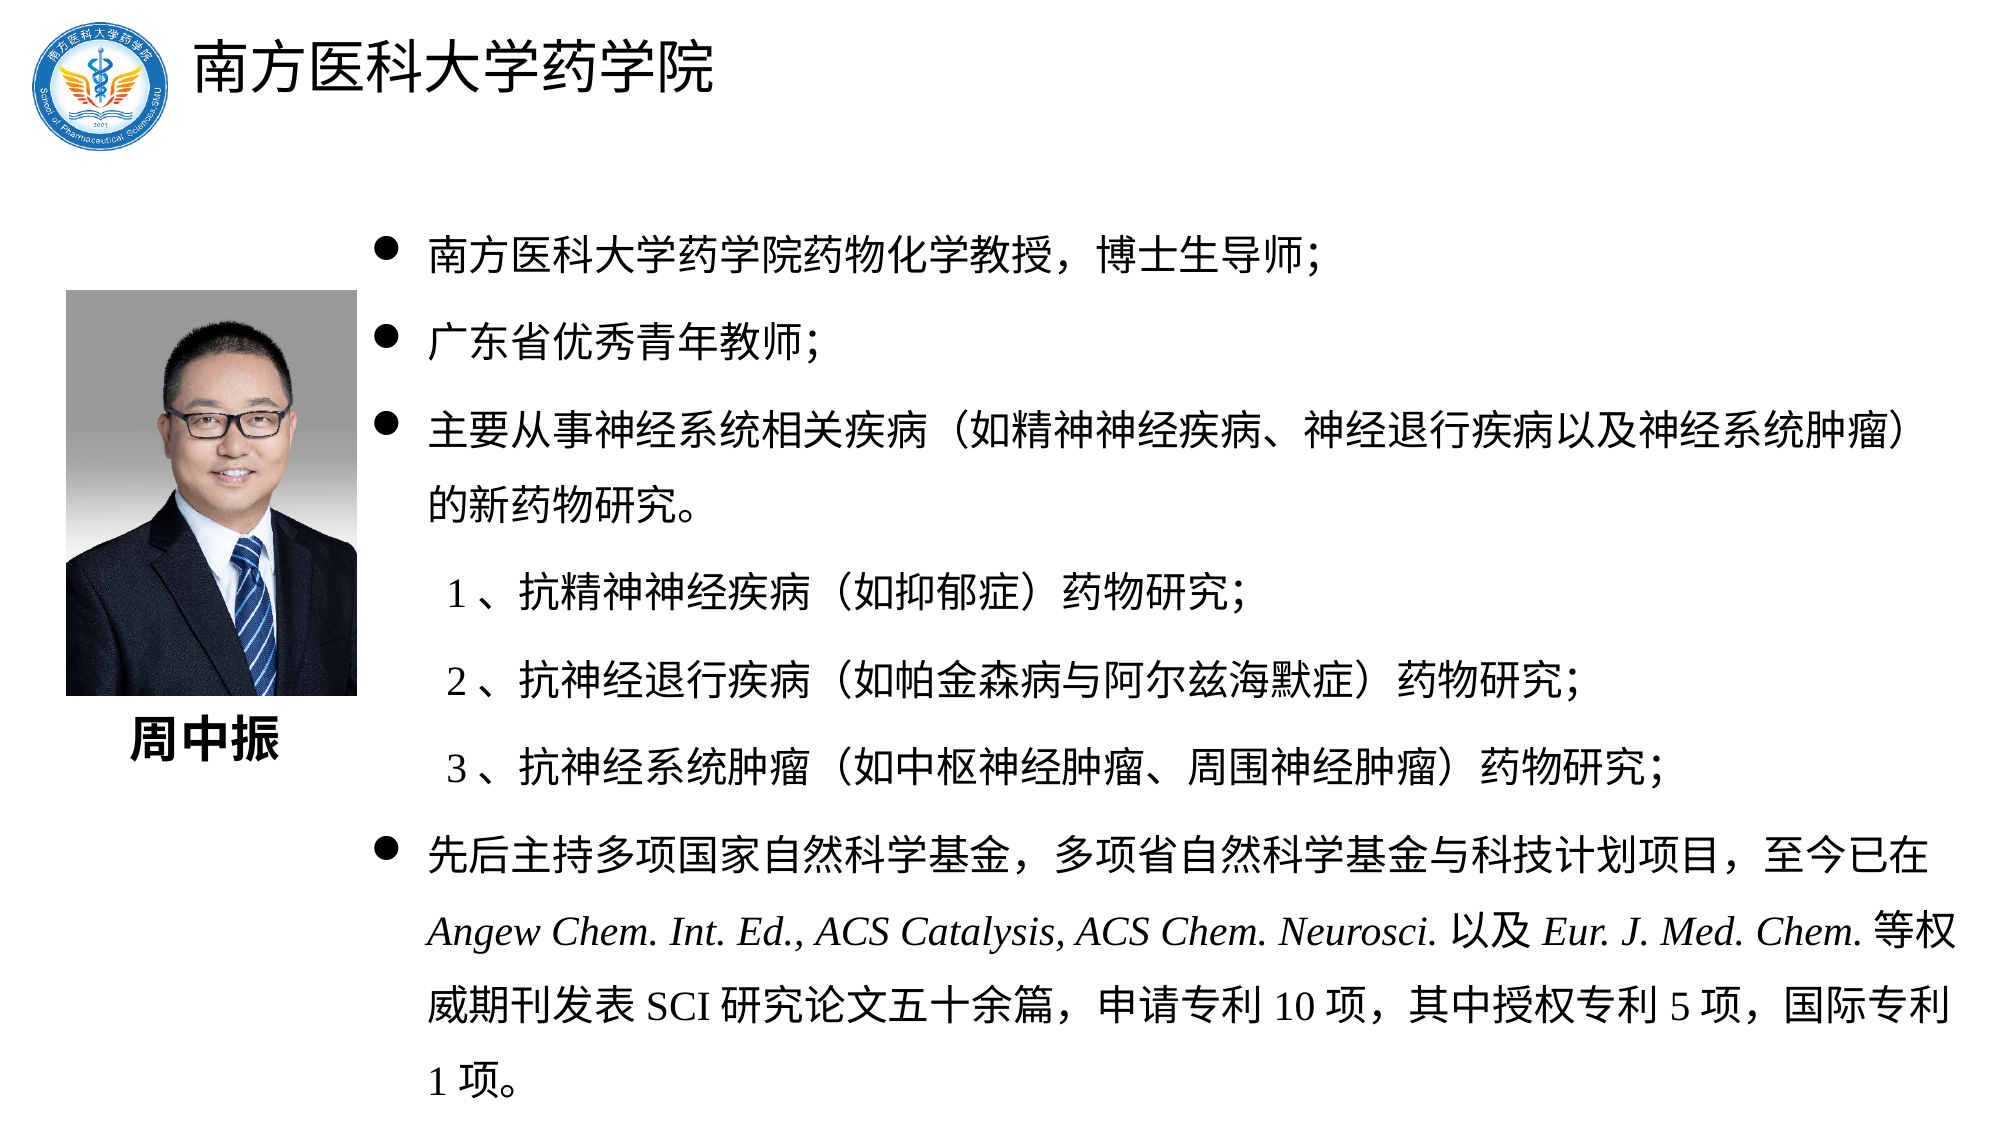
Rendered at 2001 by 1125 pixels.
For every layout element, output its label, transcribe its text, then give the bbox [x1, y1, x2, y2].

picture [66, 290, 357, 696]
text_box 周中振 [115, 705, 295, 775]
text_box 南方医科大学药学院药物化学教授，博士生导师； 广东省优秀青年教师； 主要从事神经系统相关疾病（如精神神经疾病、神经退行疾病以及神经系统肿瘤）的新药物研究。 1、抗精神神经疾病（如抑郁症）药物研究； 2、抗神经退行疾病（如帕金森病与阿尔兹海默症）药物研究； 3、抗神经系统肿瘤（如中枢神经肿瘤、周围神经肿瘤）药物研究； 先后主持多项国家自然科学基金，多项省自然科学基金与科技计划项目，至今已在Angew Chem. Int. Ed., ACS Catalysis, ACS Chem. Neurosci.以及Eur. J. Med. Chem.等权威期刊发表SCI研究论文五十余篇，申请专利10项，其中授权专利5项，国际专利1项。 [355, 196, 1981, 1112]
picture [32, 22, 168, 151]
